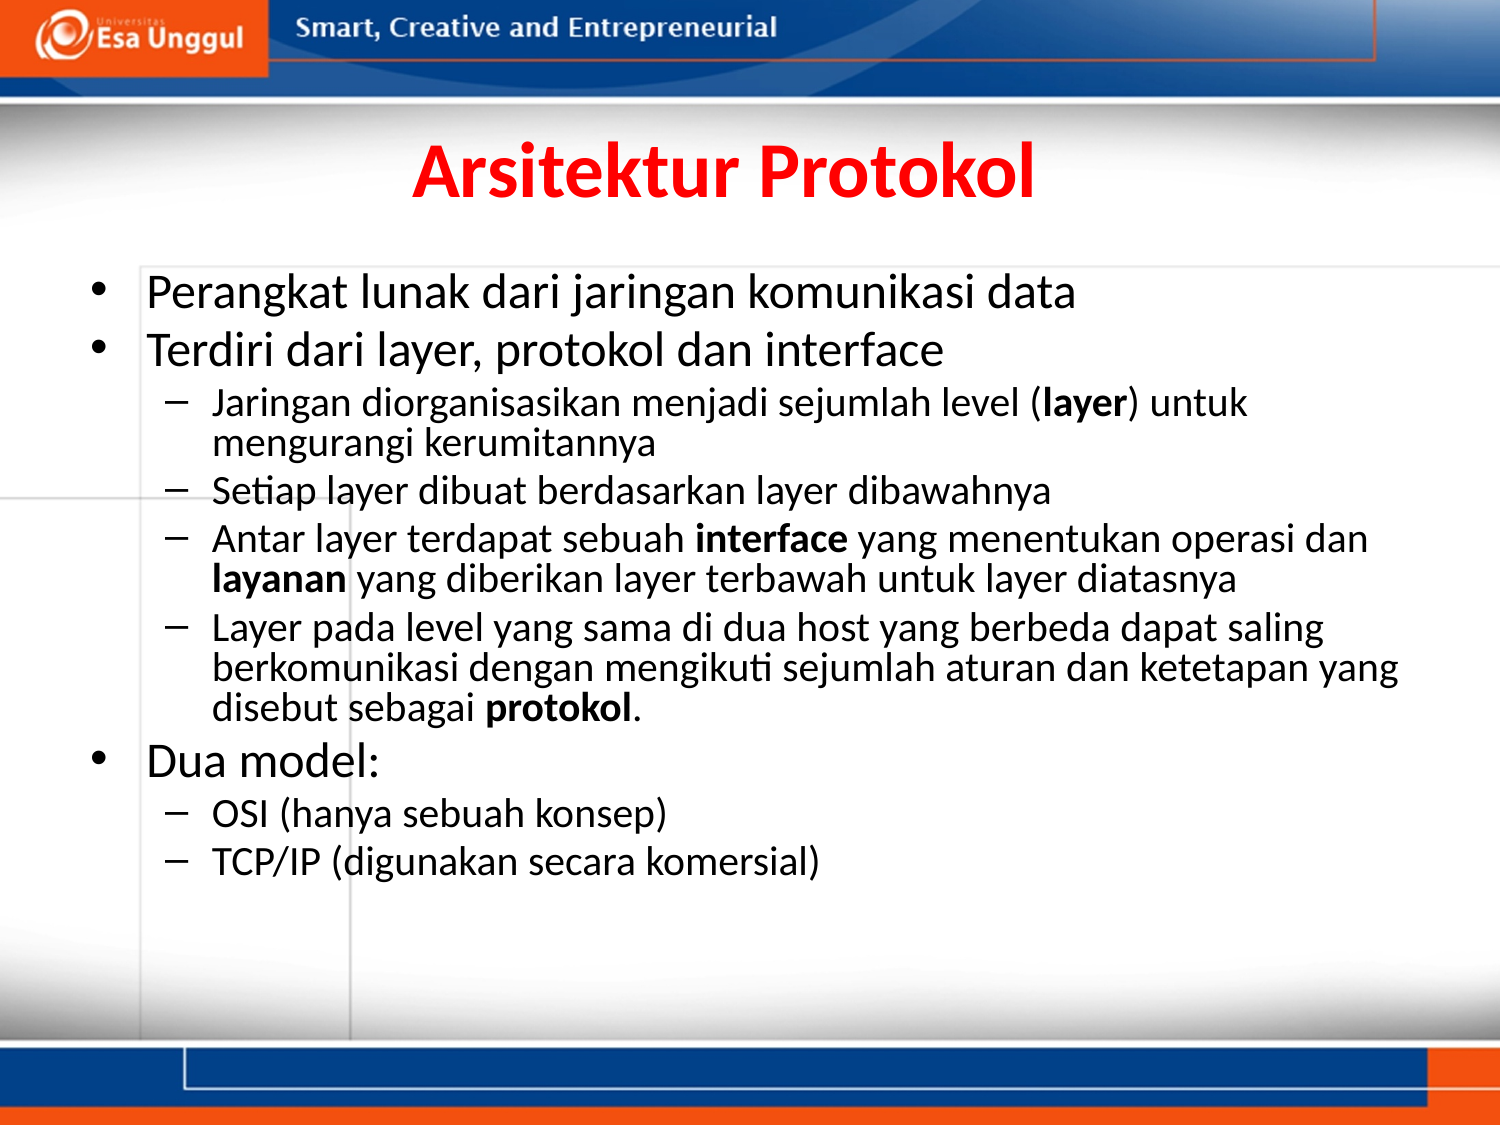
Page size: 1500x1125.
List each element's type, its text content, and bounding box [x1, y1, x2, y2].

title Arsitektur Protokol [50, 87, 1400, 246]
list Perangkat lunak dari jaringan komunikasi data Terdiri dari layer, protokol dan interface Jaringan diorganisasikan menjadi sejumlah level (layer) untuk mengurangi kerumitannya Setiap layer dibuat berdasarkan layer dibawahnya Antar layer terdapat sebuah interface yang menentukan operasi dan layanan yang diberikan layer terbawah untuk layer diatasnya Layer pada level yang sama di dua host yang berbeda dapat saling berkomunikasi dengan mengikuti sejumlah aturan dan ketetapan yang disebut sebagai protokol. Dua model: OSI (hanya sebuah konsep) TCP/IP (digunakan secara komersial) [75, 262, 1425, 1005]
picture [0, 0, 1500, 1125]
